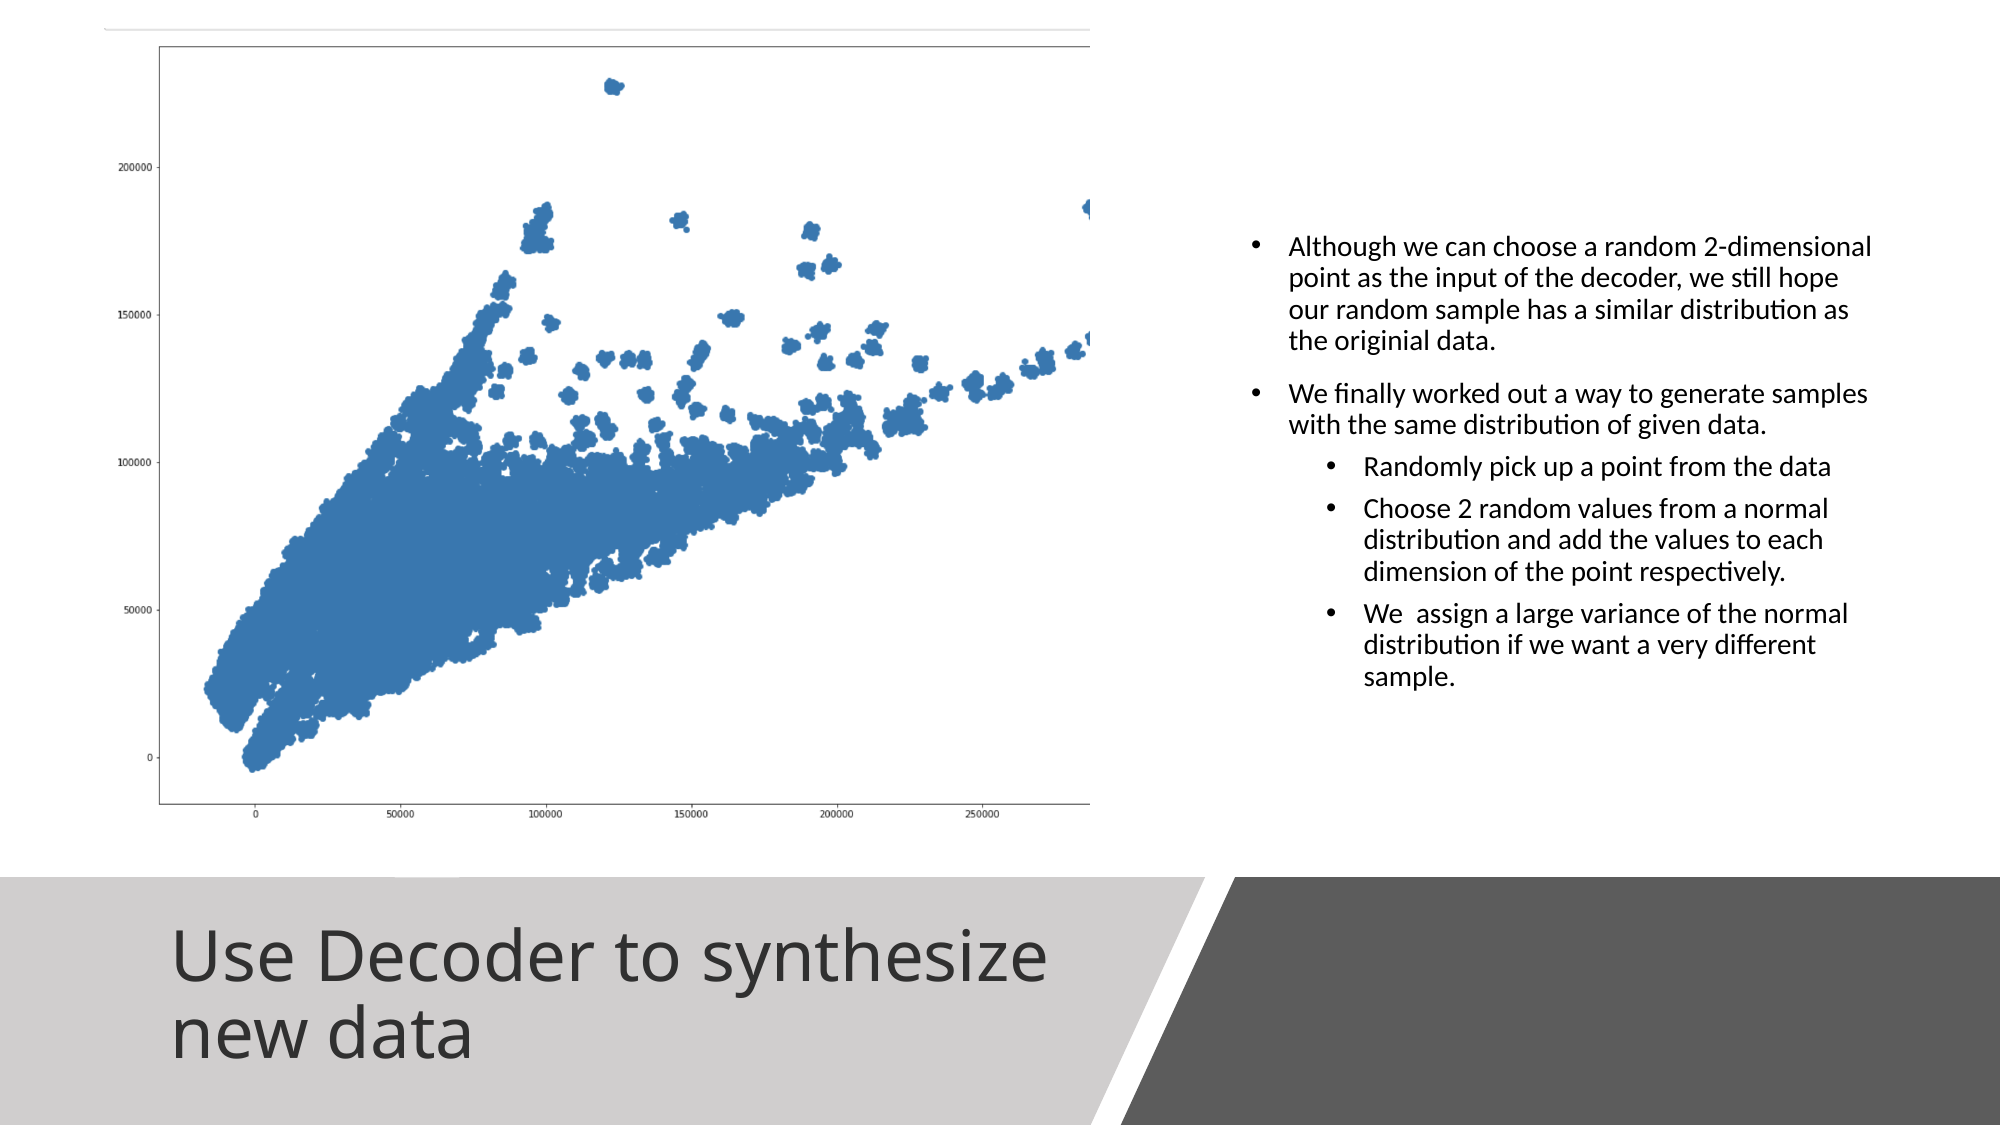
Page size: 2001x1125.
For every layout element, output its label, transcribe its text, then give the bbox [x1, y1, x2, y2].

text_box [0, 875, 1207, 1125]
title Use Decoder to synthesize new data [155, 907, 1090, 1087]
text_box [1119, 875, 2000, 1125]
list Although we can choose a random 2-dimensional point as the input of the decoder, we still hope our random sample has a similar distribution as the originial data. We finally worked out a way to generate samples with the same distribution of given data. Randomly pick up a point from the data Choose 2 random values from a normal distribution and add the values to each dimension of the point respectively. We assign a large variance of the normal distribution if we want a very different sample. [1236, 158, 1894, 818]
picture [34, 28, 1090, 840]
